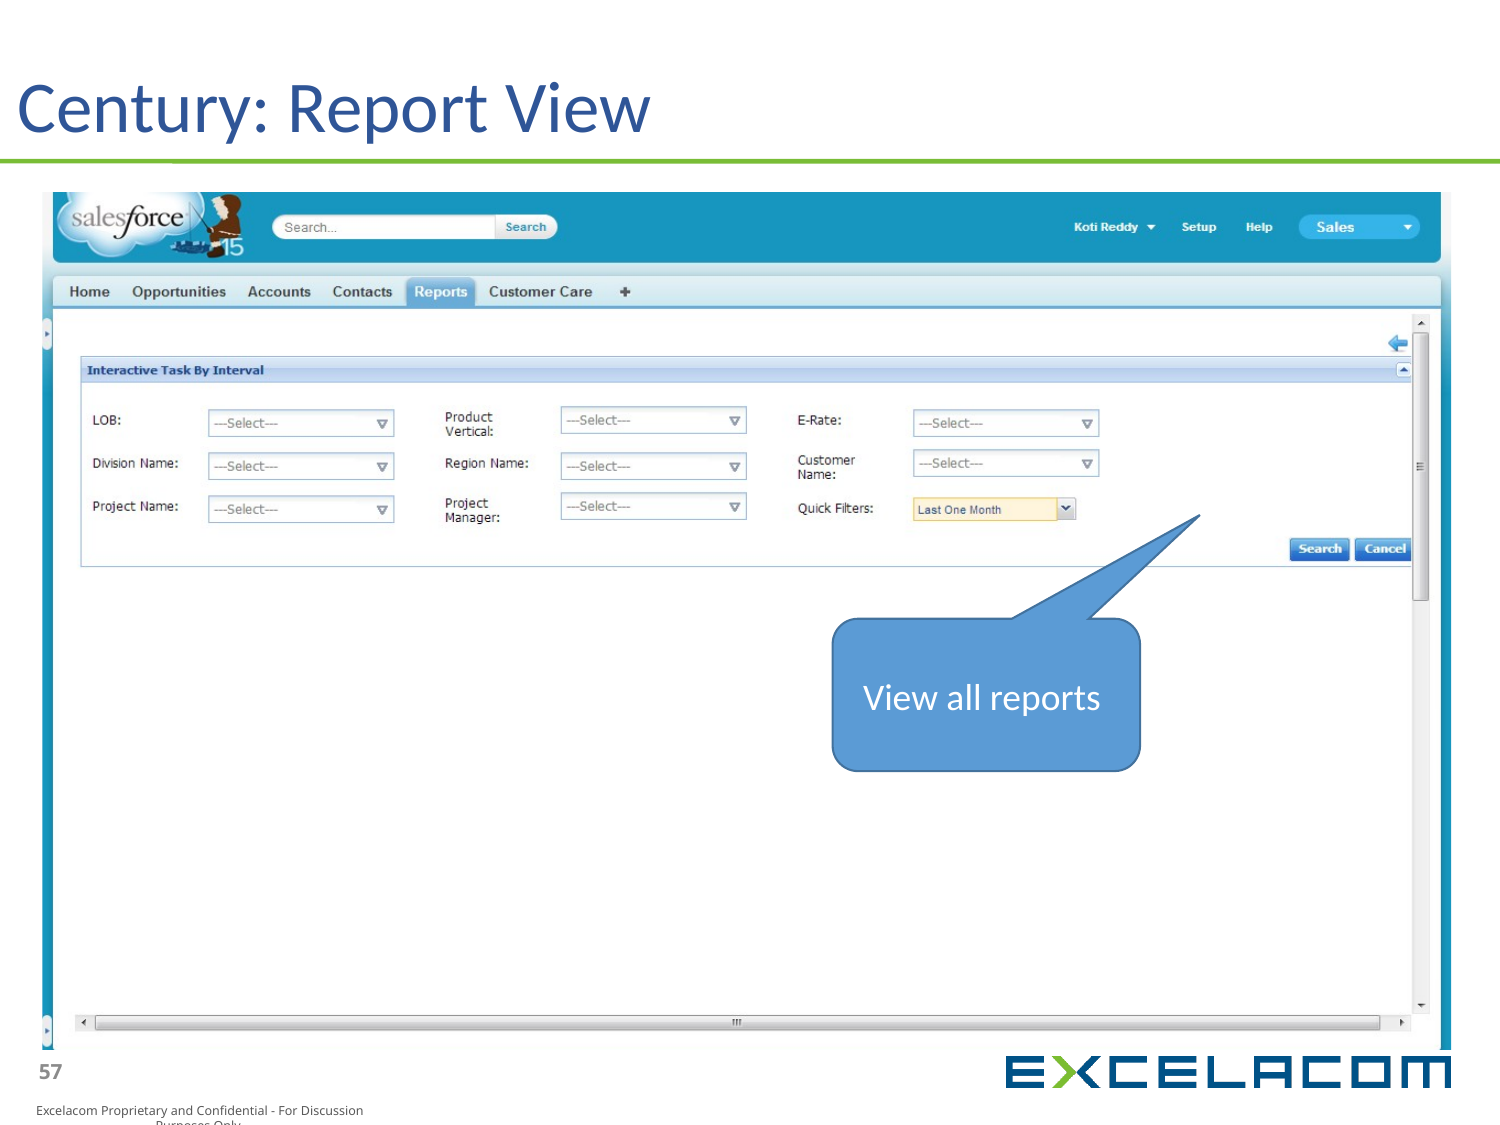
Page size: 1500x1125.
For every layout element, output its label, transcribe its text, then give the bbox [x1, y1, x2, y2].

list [42, 192, 1452, 1050]
picture [1006, 1056, 1451, 1088]
text_box Century: Report View [2, 51, 668, 155]
slide_number 57 [23, 1042, 93, 1103]
